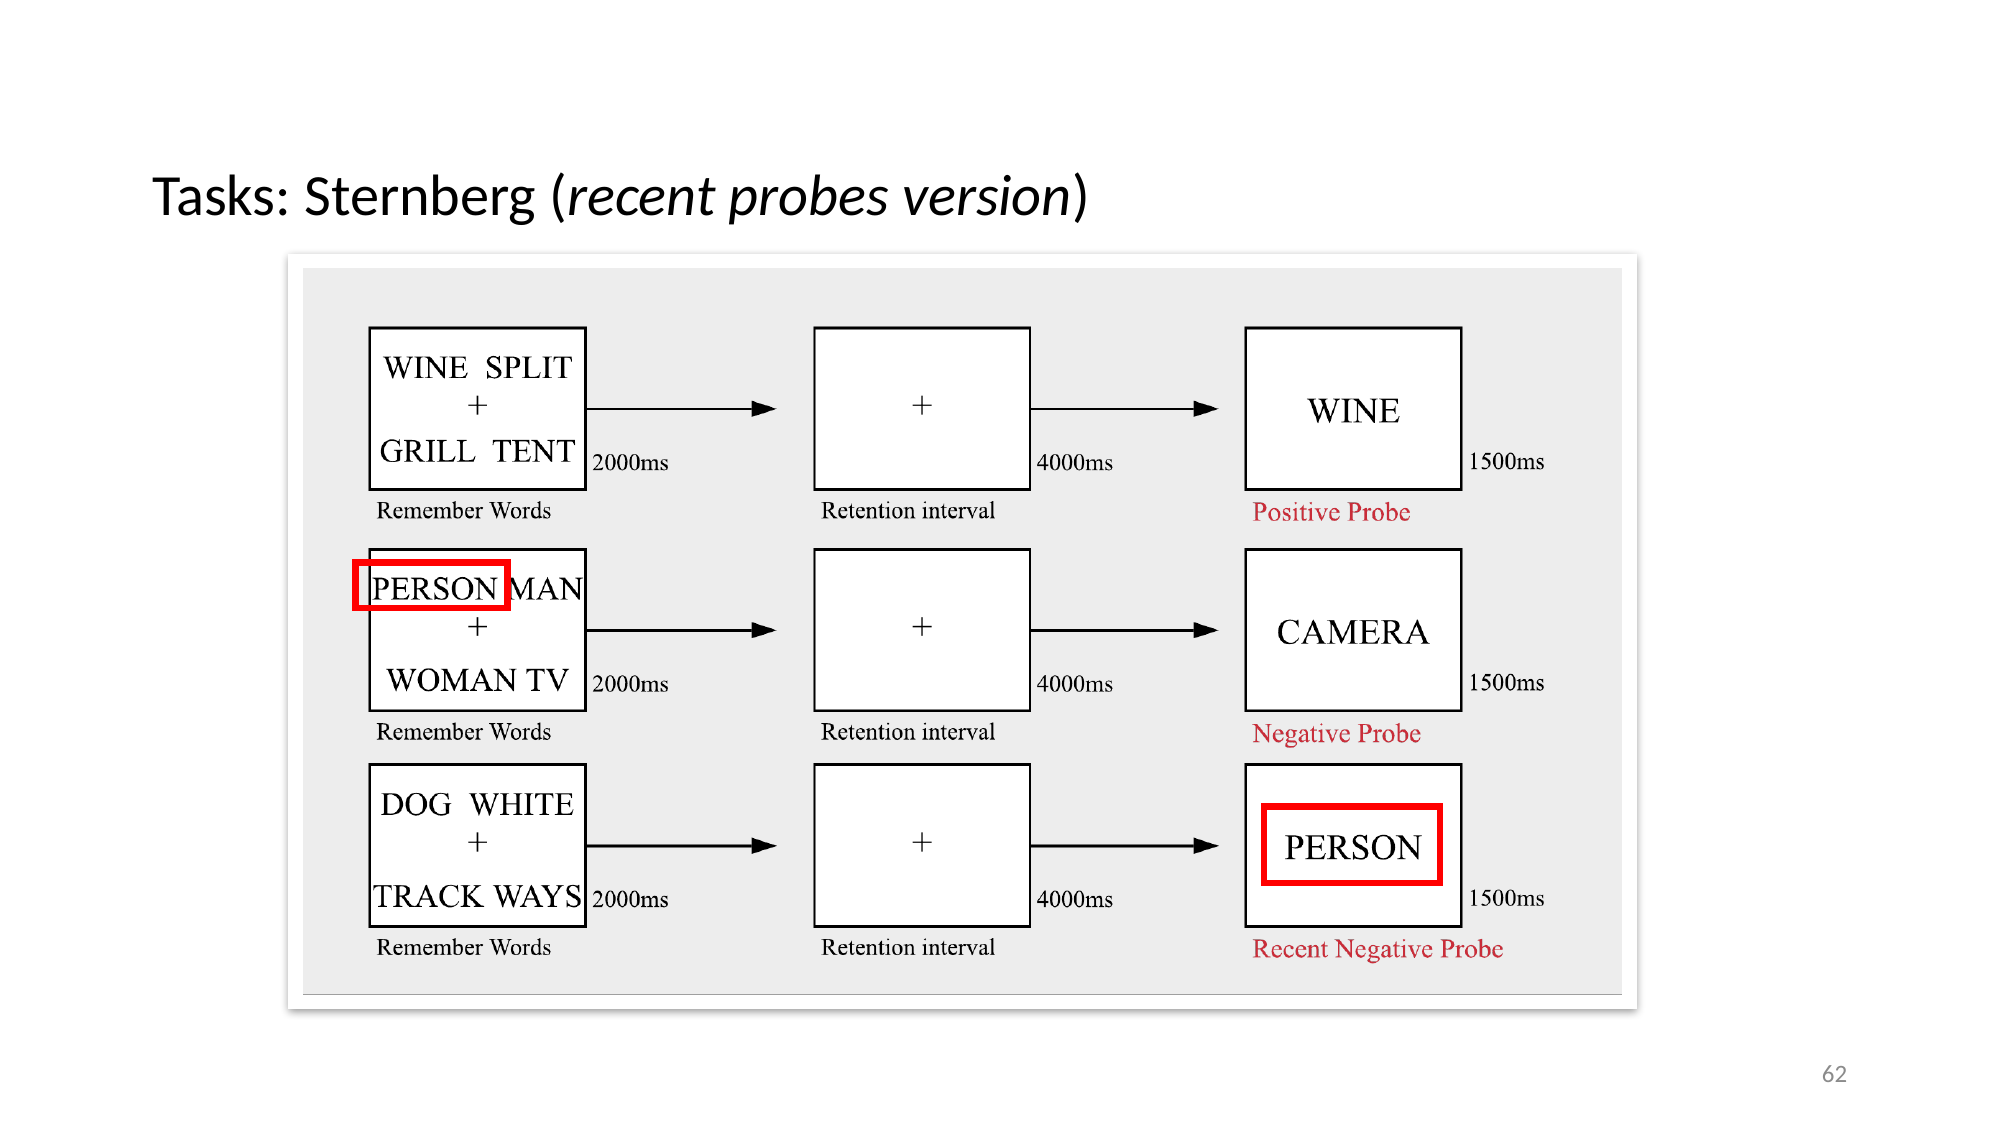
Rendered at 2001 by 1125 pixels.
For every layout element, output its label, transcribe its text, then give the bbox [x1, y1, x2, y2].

picture [302, 268, 1623, 995]
list Tasks: Sternberg (recent probes version) [137, 157, 1788, 311]
slide_number 62 [1412, 1042, 1863, 1103]
